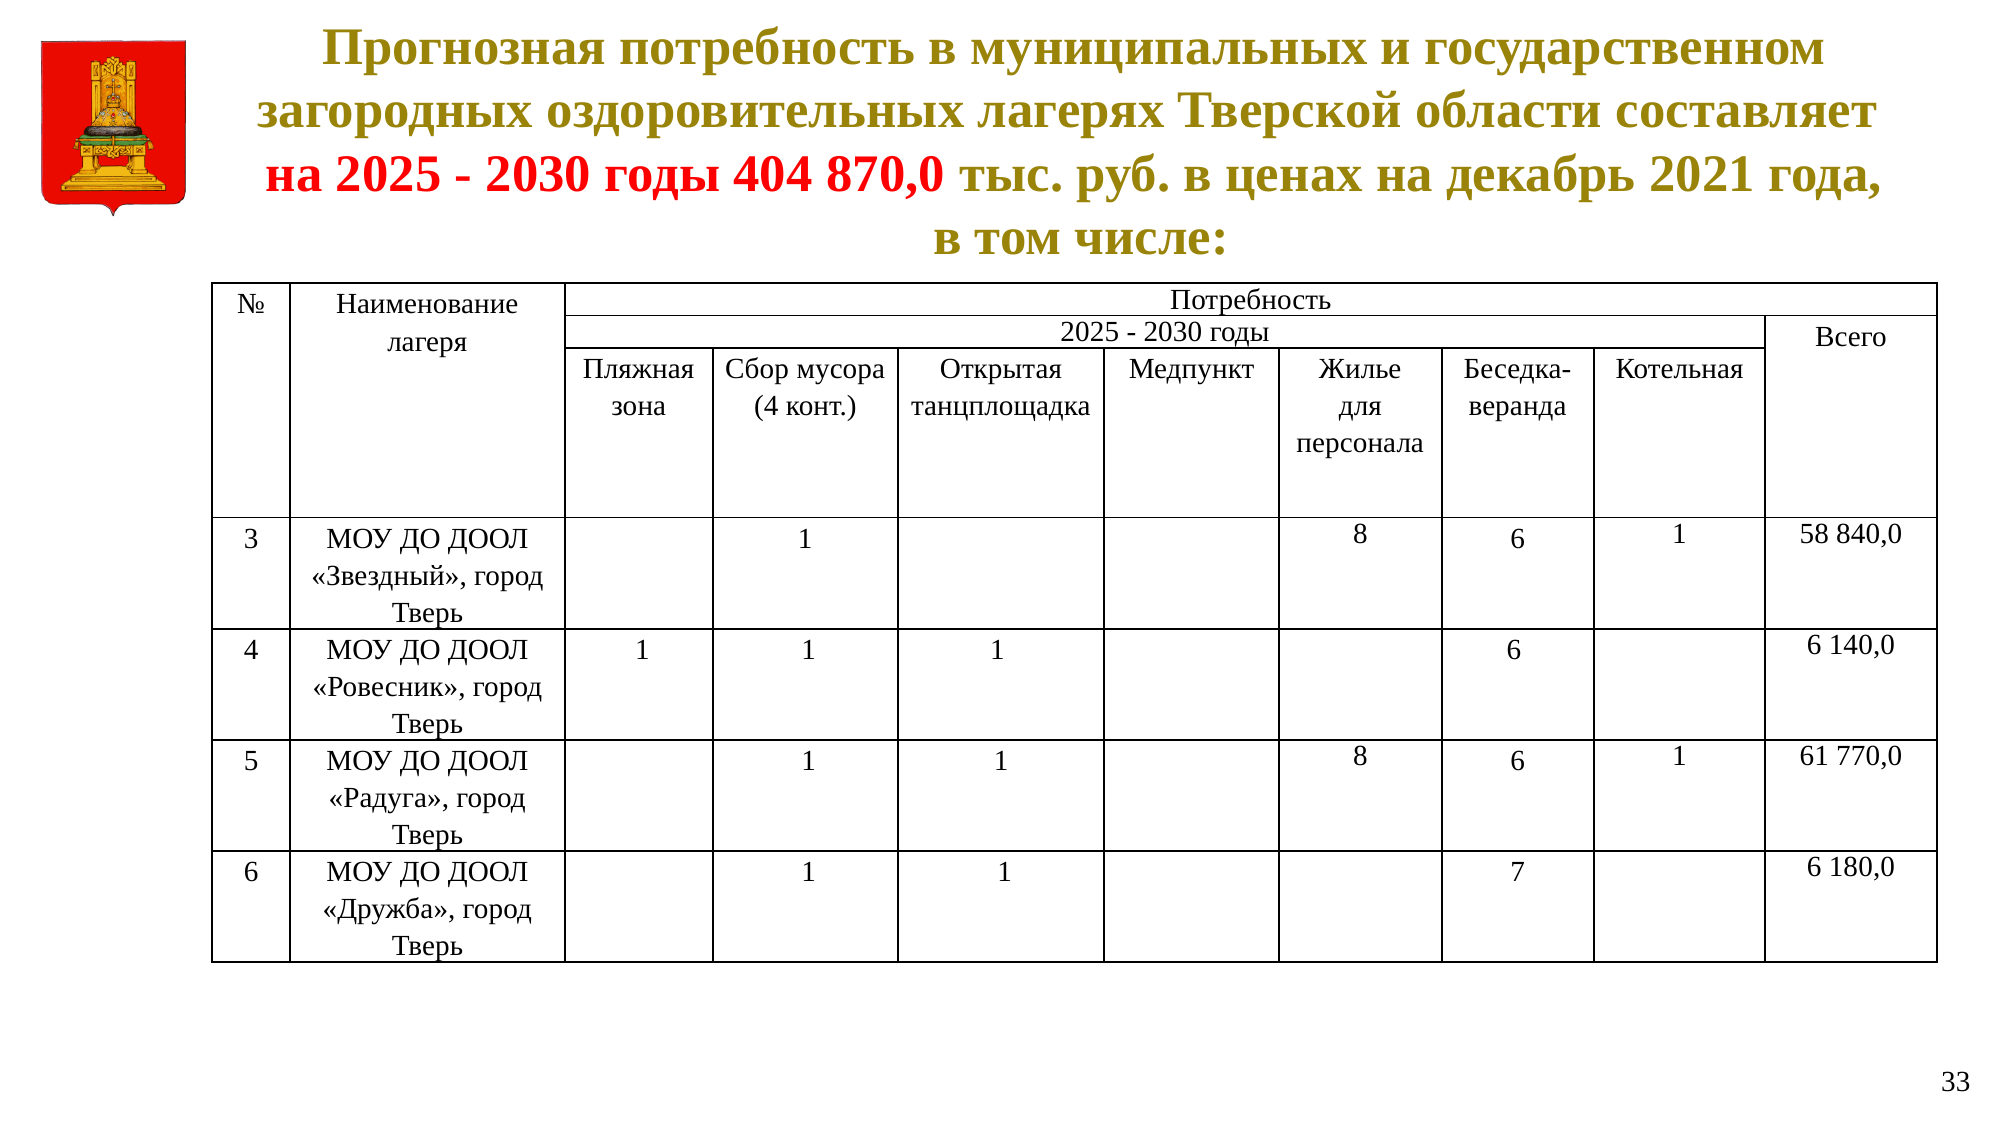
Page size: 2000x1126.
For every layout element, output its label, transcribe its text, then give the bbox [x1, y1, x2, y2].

table_cell 1 [899, 741, 1103, 850]
table_cell МОУ ДО ДООЛ «Радуга», город Тверь [291, 741, 564, 850]
table_cell 8 [1280, 518, 1441, 628]
table_cell 6 140,0 [1766, 630, 1936, 739]
table_cell 6 [213, 852, 289, 961]
table_cell 2025 - 2030 годы [566, 316, 1764, 347]
table_cell [566, 741, 712, 850]
table_cell 6 [1443, 741, 1593, 850]
table_cell [566, 852, 712, 961]
table_cell 1 [714, 518, 897, 628]
table_cell 6 180,0 [1766, 852, 1936, 961]
table_cell [1280, 630, 1441, 739]
table_cell 61 770,0 [1766, 741, 1936, 850]
table_cell [566, 518, 712, 628]
table_cell 6 [1443, 518, 1593, 628]
table_cell Открытая танцплощадка [899, 349, 1103, 517]
picture [37, 31, 196, 226]
table_cell 3 [213, 518, 289, 628]
table_cell 1 [714, 741, 897, 850]
table_cell 1 [899, 630, 1103, 739]
table_header Потребность [566, 284, 1936, 315]
table_cell [1105, 518, 1278, 628]
table_cell [1105, 741, 1278, 850]
table_cell 1 [714, 852, 897, 961]
table_cell 5 [213, 741, 289, 850]
table_header Наименование лагеря [291, 284, 564, 517]
table_cell 4 [213, 630, 289, 739]
table_cell Медпункт [1105, 349, 1278, 517]
table_cell 1 [1595, 741, 1764, 850]
table_cell Пляжная зона [566, 349, 712, 517]
table_cell 1 [1595, 518, 1764, 628]
table_cell [1105, 630, 1278, 739]
table_cell 6 [1443, 630, 1593, 739]
table_cell МОУ ДО ДООЛ «Звездный», город Тверь [291, 518, 564, 628]
table_cell 7 [1443, 852, 1593, 961]
table_cell [1105, 852, 1278, 961]
table_cell 58 840,0 [1766, 518, 1936, 628]
text_box Прогнозная потребность в муниципальных и государственном загородных оздоровительных лагерях Тверской области составляет на 2025 - 2030 годы 404 870,0 тыс. руб. в ценах на декабрь 2021 года, в том числе: [196, 31, 1954, 183]
table_cell МОУ ДО ДООЛ «Дружба», город Тверь [291, 852, 564, 961]
table_cell [1595, 852, 1764, 961]
table_header № [213, 284, 289, 517]
text_box 33 [1926, 1054, 1986, 1105]
table_cell 8 [1280, 741, 1441, 850]
table_cell 1 [714, 630, 897, 739]
table_cell [1280, 852, 1441, 961]
table_cell Котельная [1595, 349, 1764, 517]
table_cell [899, 518, 1103, 628]
table_cell 1 [566, 630, 712, 739]
table_cell Сбор мусора (4 конт.) [714, 349, 897, 517]
table_cell Беседка-веранда [1443, 349, 1593, 517]
table_cell Всего [1766, 316, 1936, 517]
table_cell Жилье для персонала [1280, 349, 1441, 517]
table_cell МОУ ДО ДООЛ «Ровесник», город Тверь [291, 630, 564, 739]
table_cell [1595, 630, 1764, 739]
table_cell 1 [899, 852, 1103, 961]
